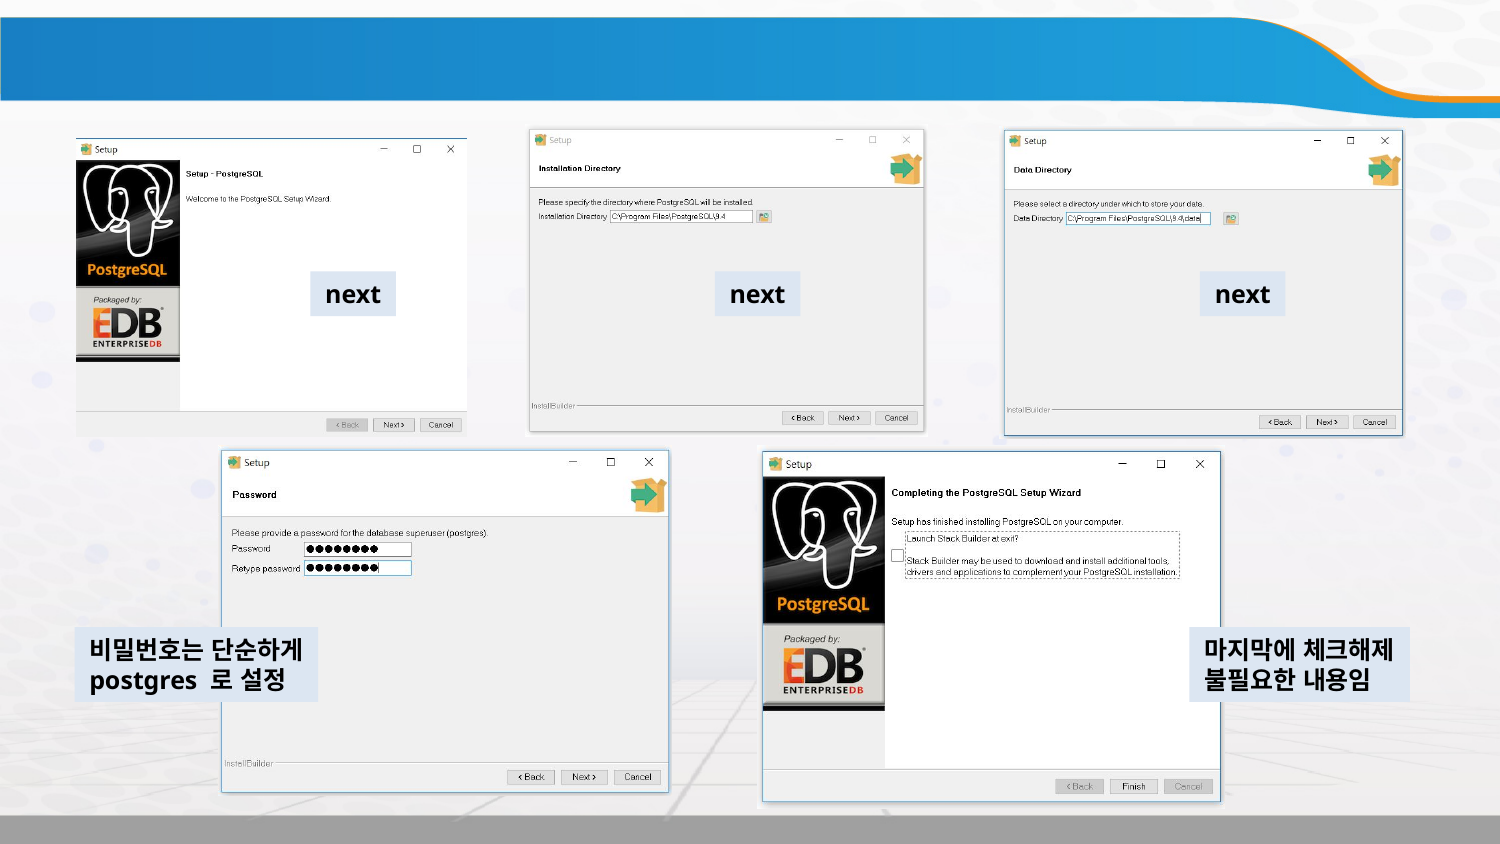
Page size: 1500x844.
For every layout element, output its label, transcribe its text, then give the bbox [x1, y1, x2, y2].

text_box 2-1. Postgres DB 설치 [29, 0, 1175, 103]
text_box 비밀번호는 단순하게 postgres 로 설정 [74, 627, 213, 702]
text_box 마지막에 체크해제 불필요한 내용임 [1229, 627, 1410, 702]
picture [0, 0, 1500, 844]
